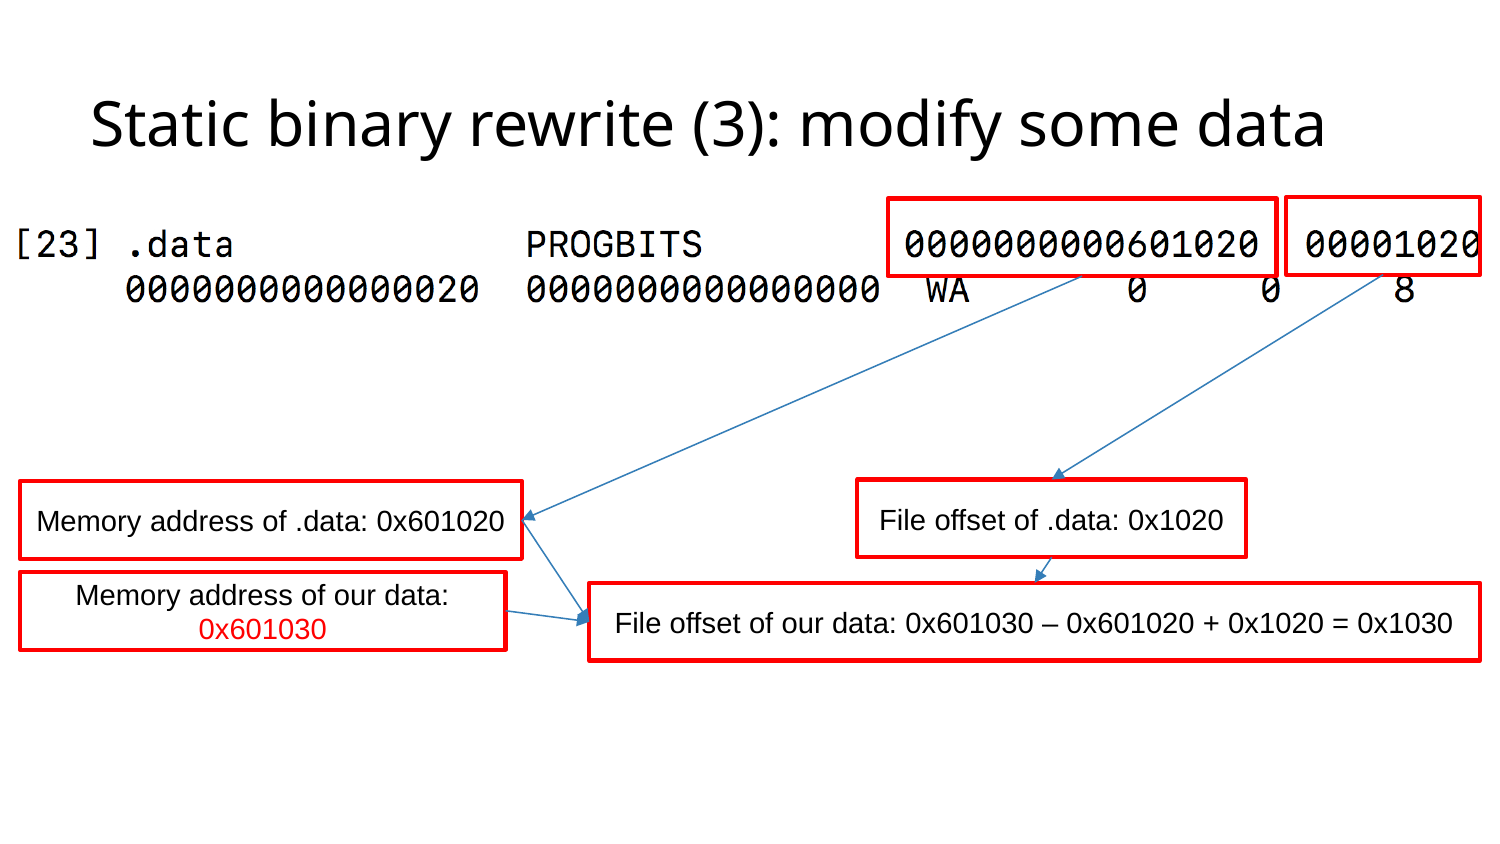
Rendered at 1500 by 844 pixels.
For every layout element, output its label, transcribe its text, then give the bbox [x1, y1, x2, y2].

picture [0, 212, 1500, 314]
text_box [1034, 557, 1052, 584]
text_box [521, 519, 590, 610]
title Static binary rewrite (3): modify some data [75, 33, 1425, 175]
text_box [886, 196, 1279, 211]
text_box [505, 610, 590, 622]
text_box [1051, 274, 1384, 480]
text_box File offset of .data: 0x1020 [855, 489, 1248, 559]
text_box [1284, 195, 1482, 211]
text_box Memory address of .data: 0x601020 [18, 479, 516, 561]
text_box File offset of our data: 0x601030 – 0x601020 + 0x1020 = 0x1030 [587, 581, 1482, 663]
text_box Memory address of our data: 0x601030 [18, 570, 508, 652]
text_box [521, 275, 1083, 521]
